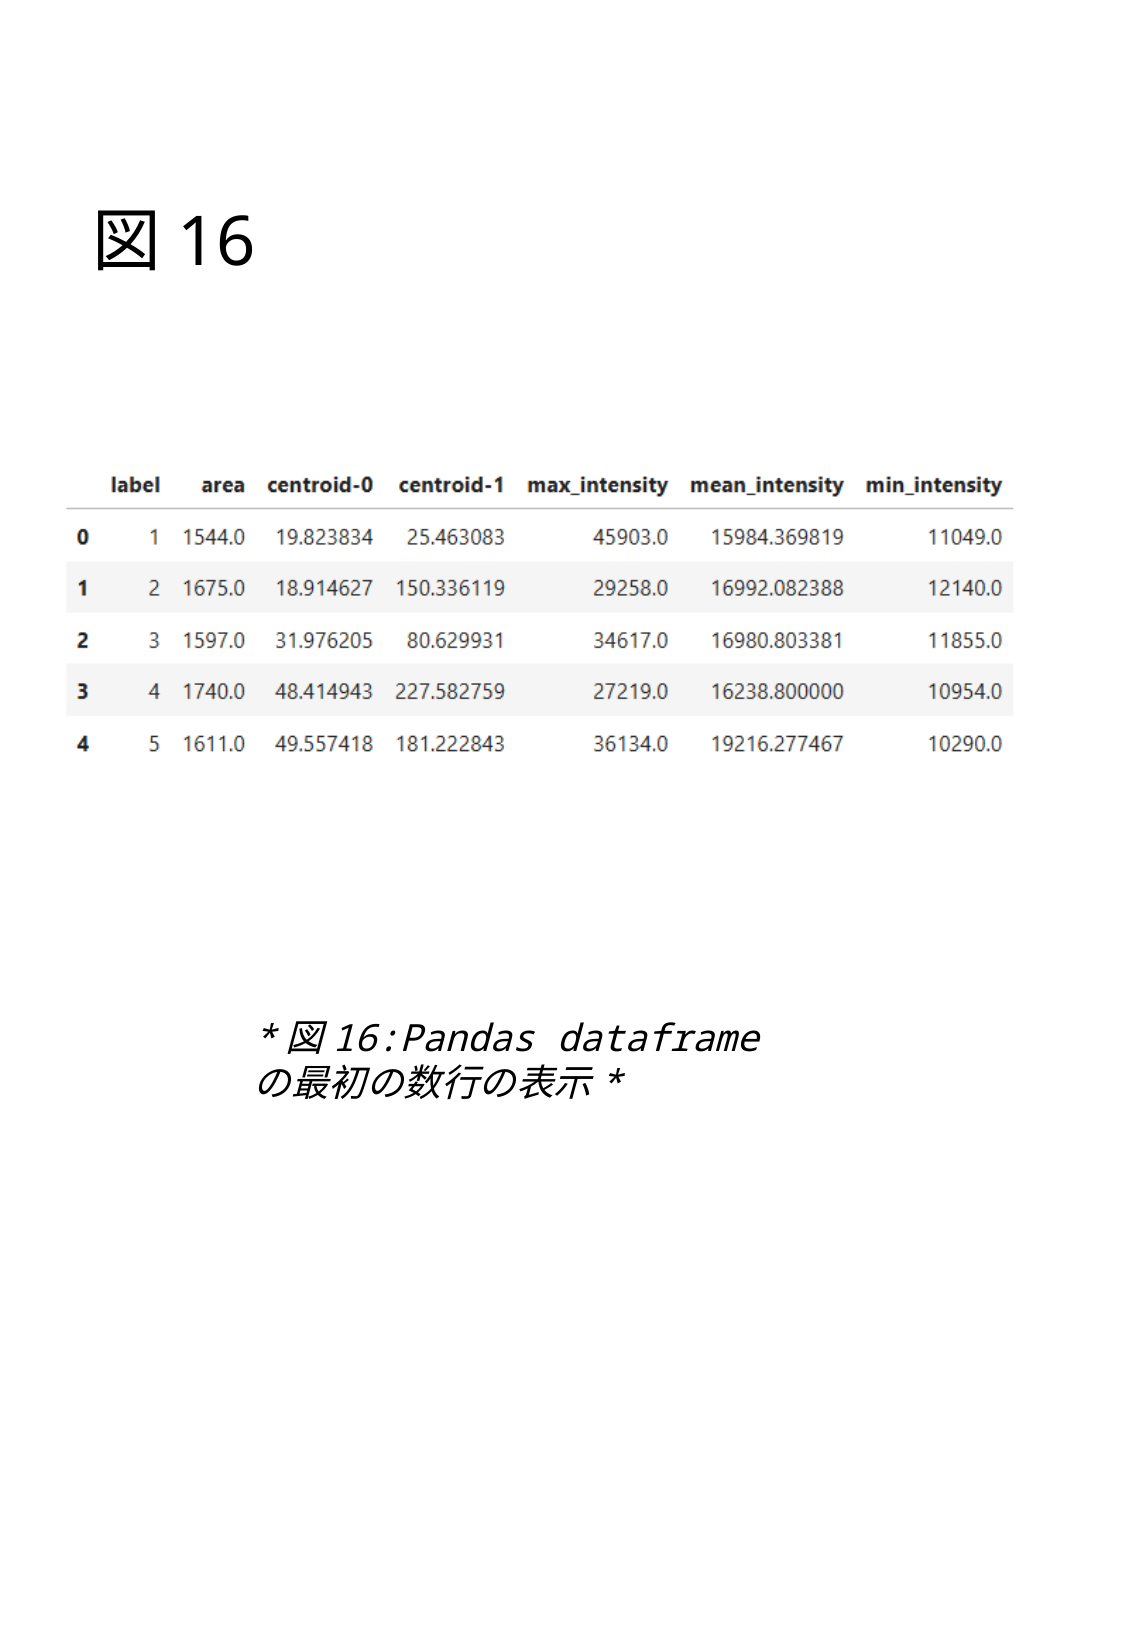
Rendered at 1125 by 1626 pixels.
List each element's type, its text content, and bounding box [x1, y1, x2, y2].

title 図16 [77, 86, 1048, 401]
text_box *図16:Pandas dataframeの最初の数行の表示* [239, 1006, 802, 1112]
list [58, 457, 1029, 777]
